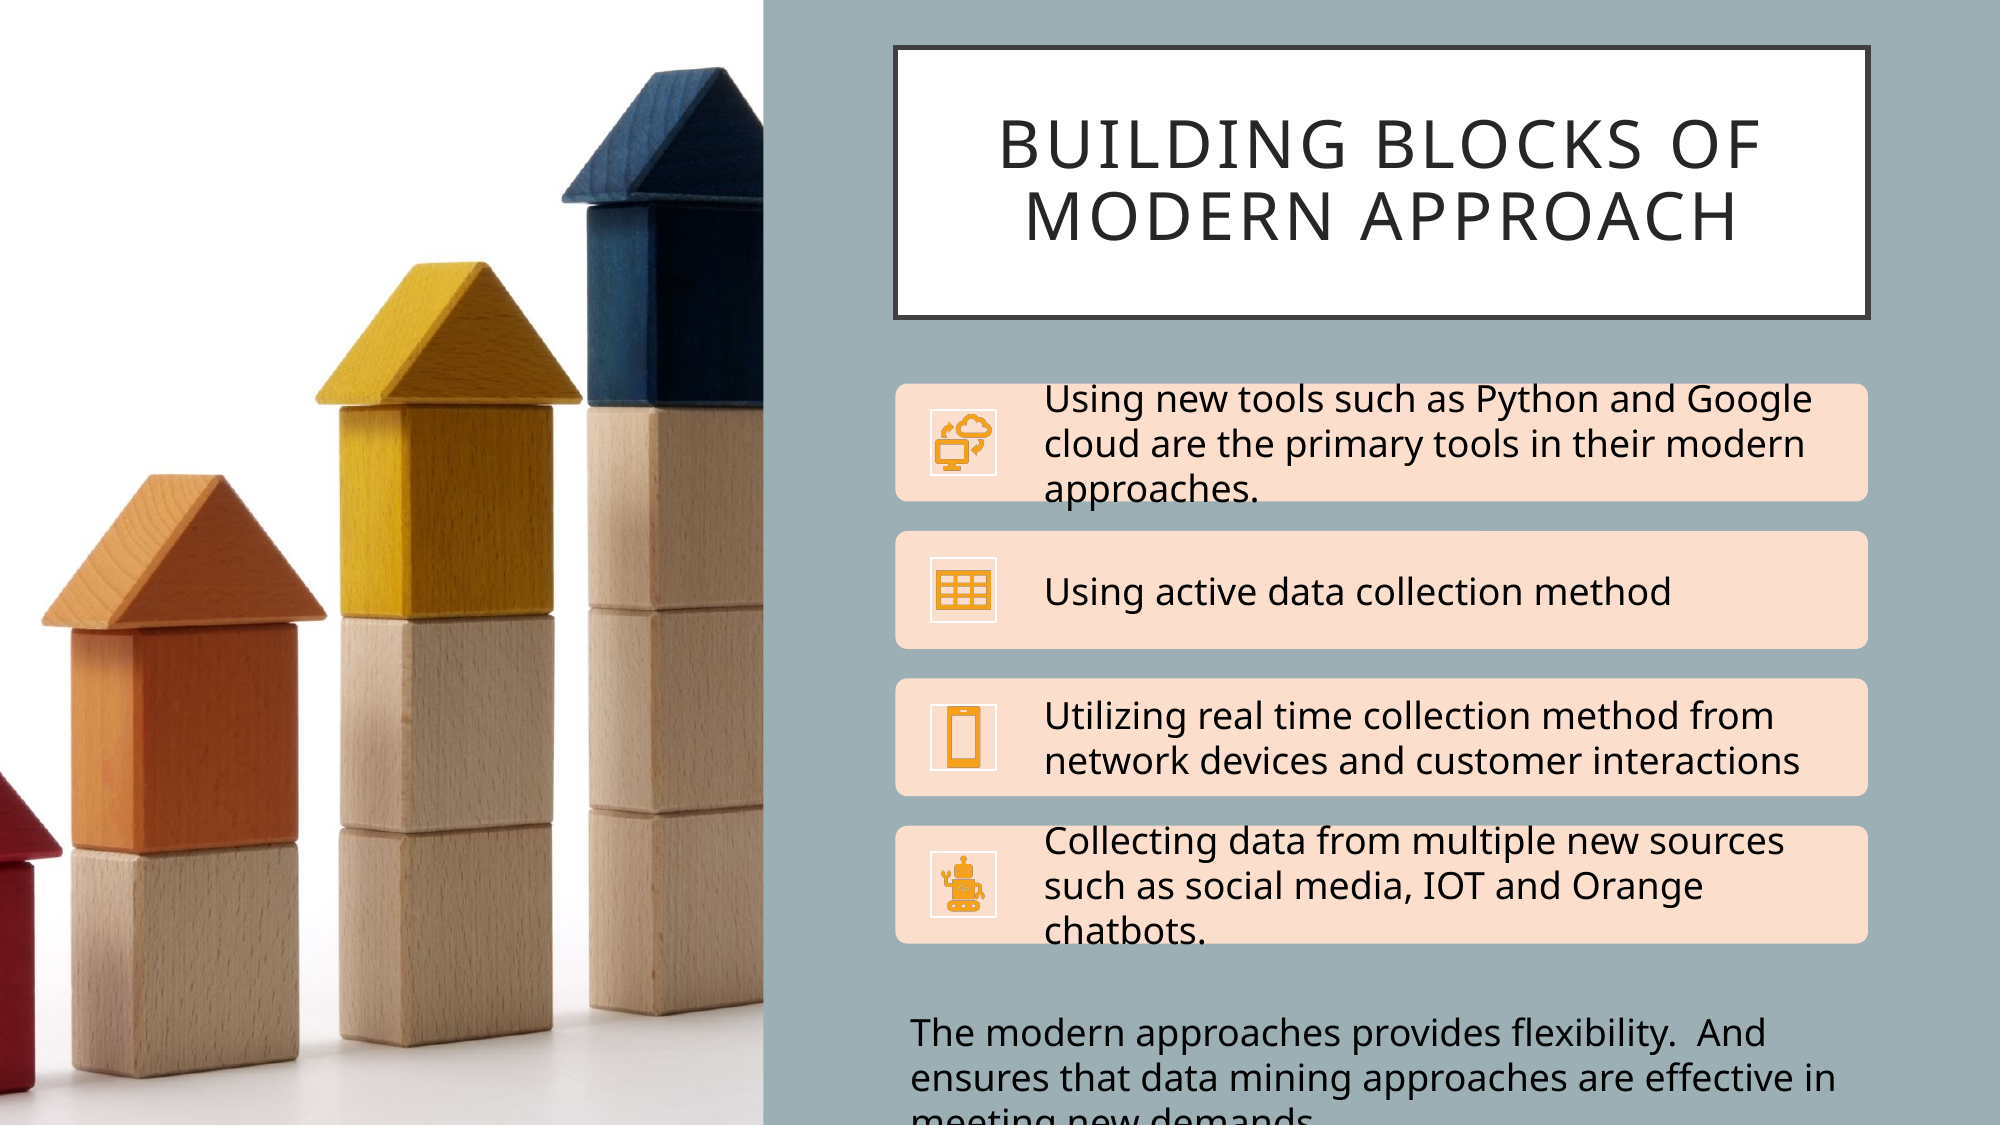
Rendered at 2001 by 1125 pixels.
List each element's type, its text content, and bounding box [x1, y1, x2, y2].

text_box The modern approaches provides flexibility. And ensures that data mining approaches are effective in meeting new demands. [895, 1001, 1868, 1125]
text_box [895, 383, 1868, 944]
title Building blocks of Modern Approach [893, 45, 1871, 320]
picture [0, 0, 764, 1125]
